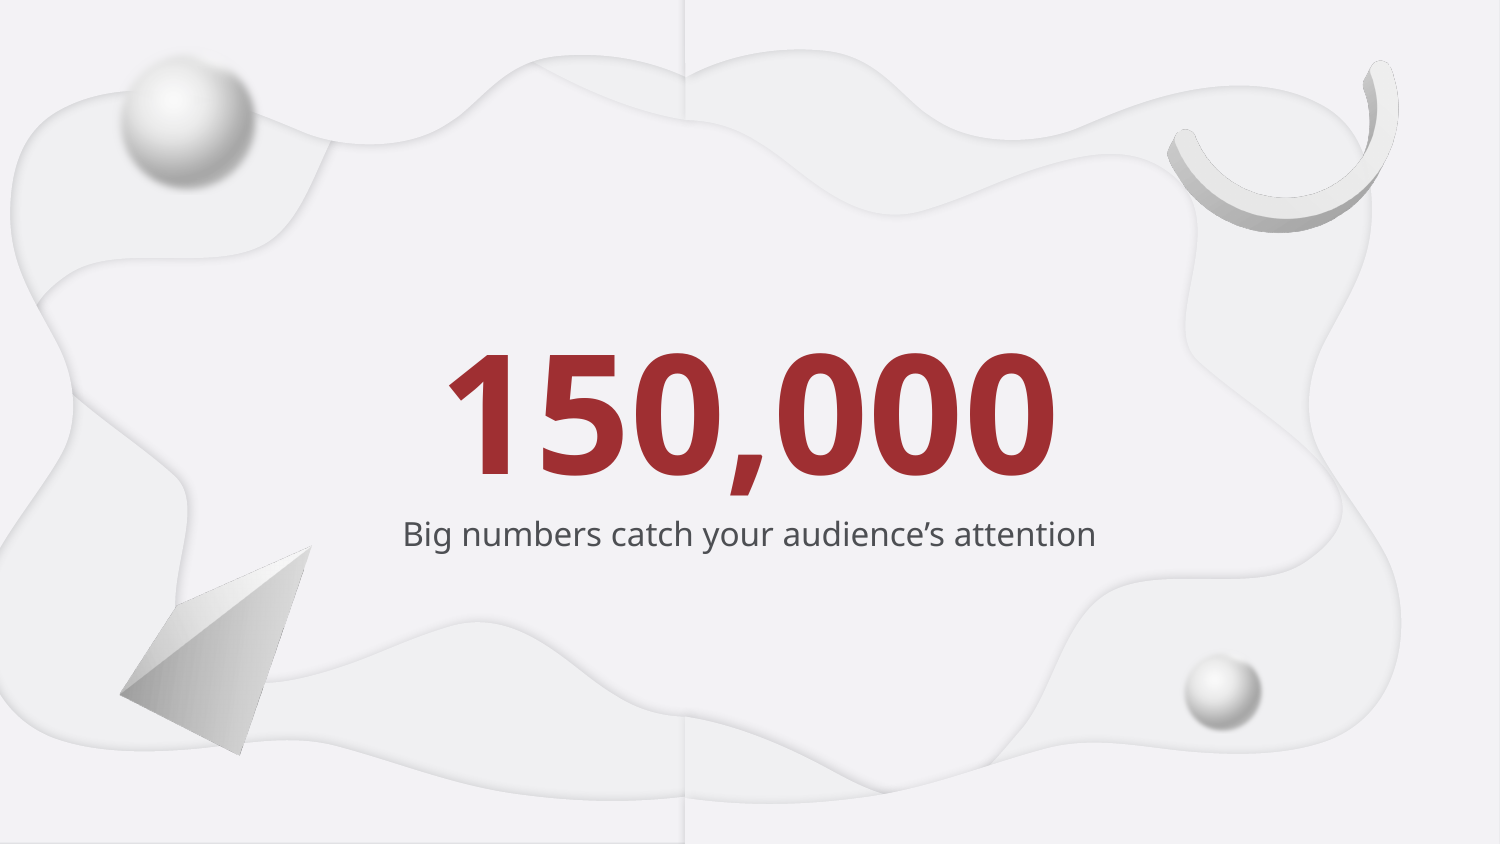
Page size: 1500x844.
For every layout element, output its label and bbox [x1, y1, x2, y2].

picture [111, 45, 265, 195]
picture [125, 507, 295, 758]
picture [1179, 648, 1267, 734]
text_box [0, 0, 1500, 844]
picture [1209, 15, 1394, 285]
